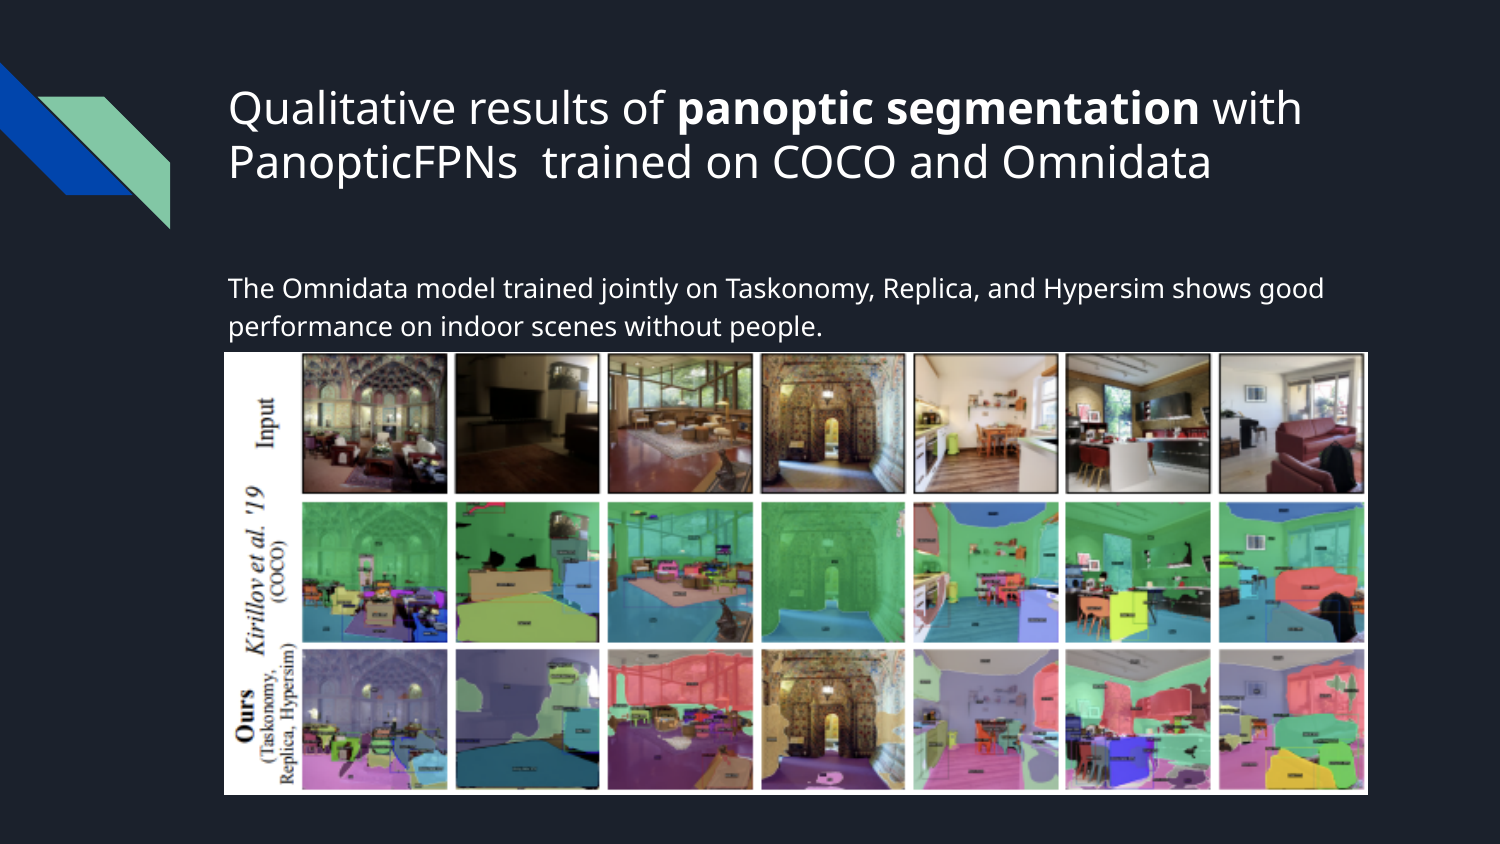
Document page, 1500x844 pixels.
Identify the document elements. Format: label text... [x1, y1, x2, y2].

picture [224, 352, 1368, 795]
title Qualitative results of panoptic segmentation with PanopticFPNs trained on COCO and Omnidata [212, 64, 1368, 215]
list The Omnidata model trained jointly on Taskonomy, Replica, and Hypersim shows good performance on indoor scenes without people. [212, 251, 1368, 735]
